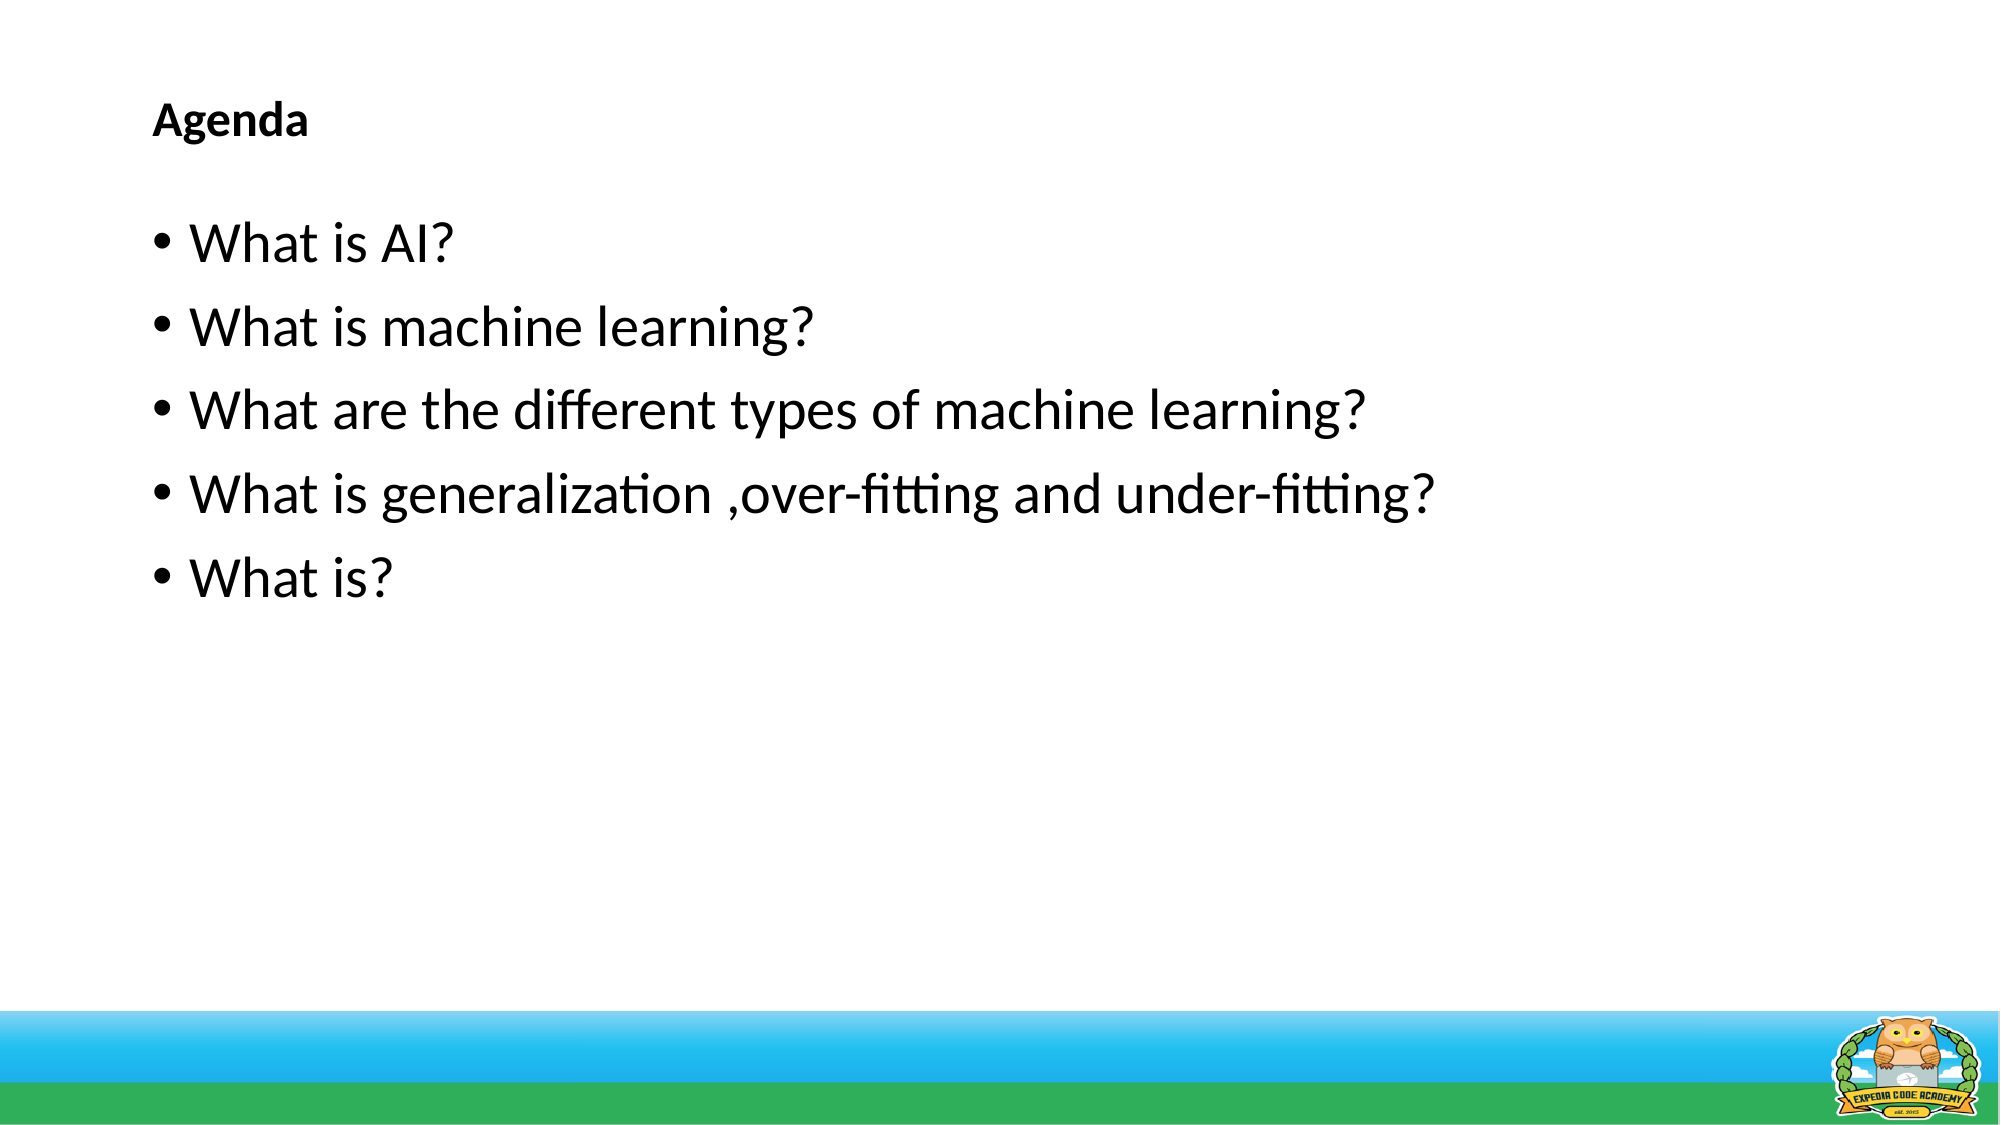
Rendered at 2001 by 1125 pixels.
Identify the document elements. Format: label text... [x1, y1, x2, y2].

title Agenda [137, 59, 1818, 181]
picture [0, 1011, 2000, 1125]
list What is AI? What is machine learning? What are the different types of machine learning? What is generalization ,over-fitting and under-fitting? What is? [137, 204, 1863, 919]
